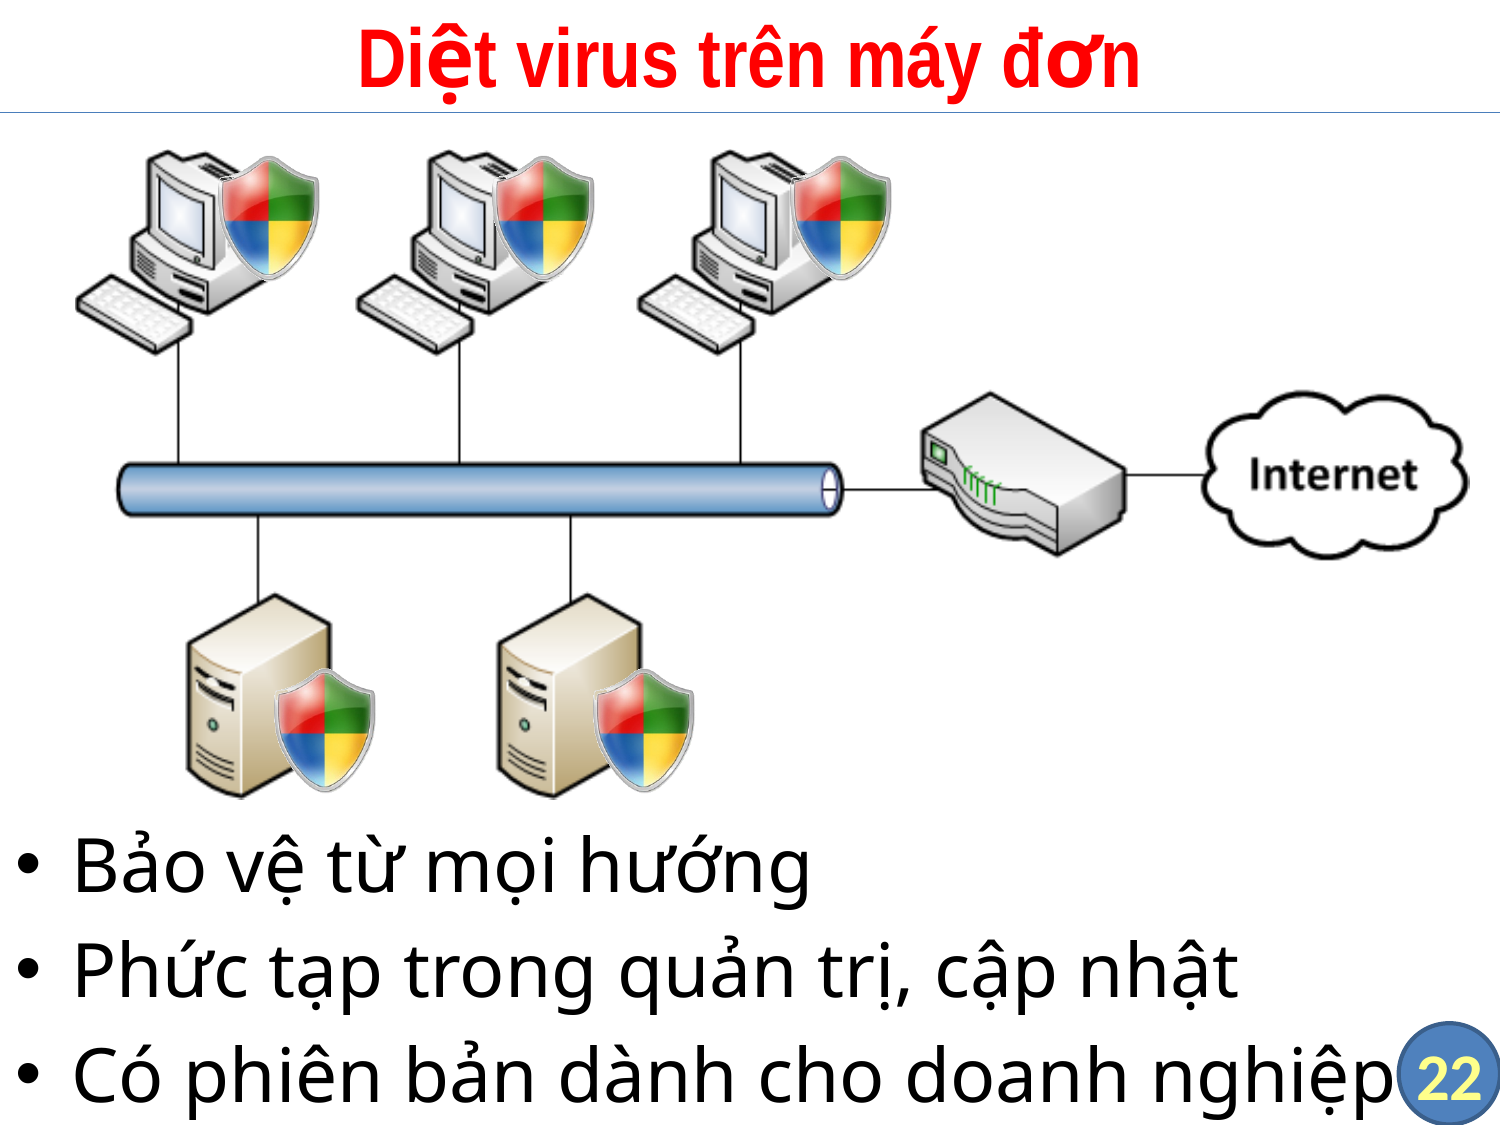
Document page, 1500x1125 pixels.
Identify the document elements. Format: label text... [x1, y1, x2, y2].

slide_number 22 [1399, 1023, 1500, 1125]
picture [74, 149, 1470, 801]
title Diệt virus trên máy đơn [0, 0, 1500, 113]
list Bảo vệ từ mọi hướng Phức tạp trong quản trị, cập nhật Có phiên bản dành cho doanh nghiệp [0, 113, 1500, 1125]
